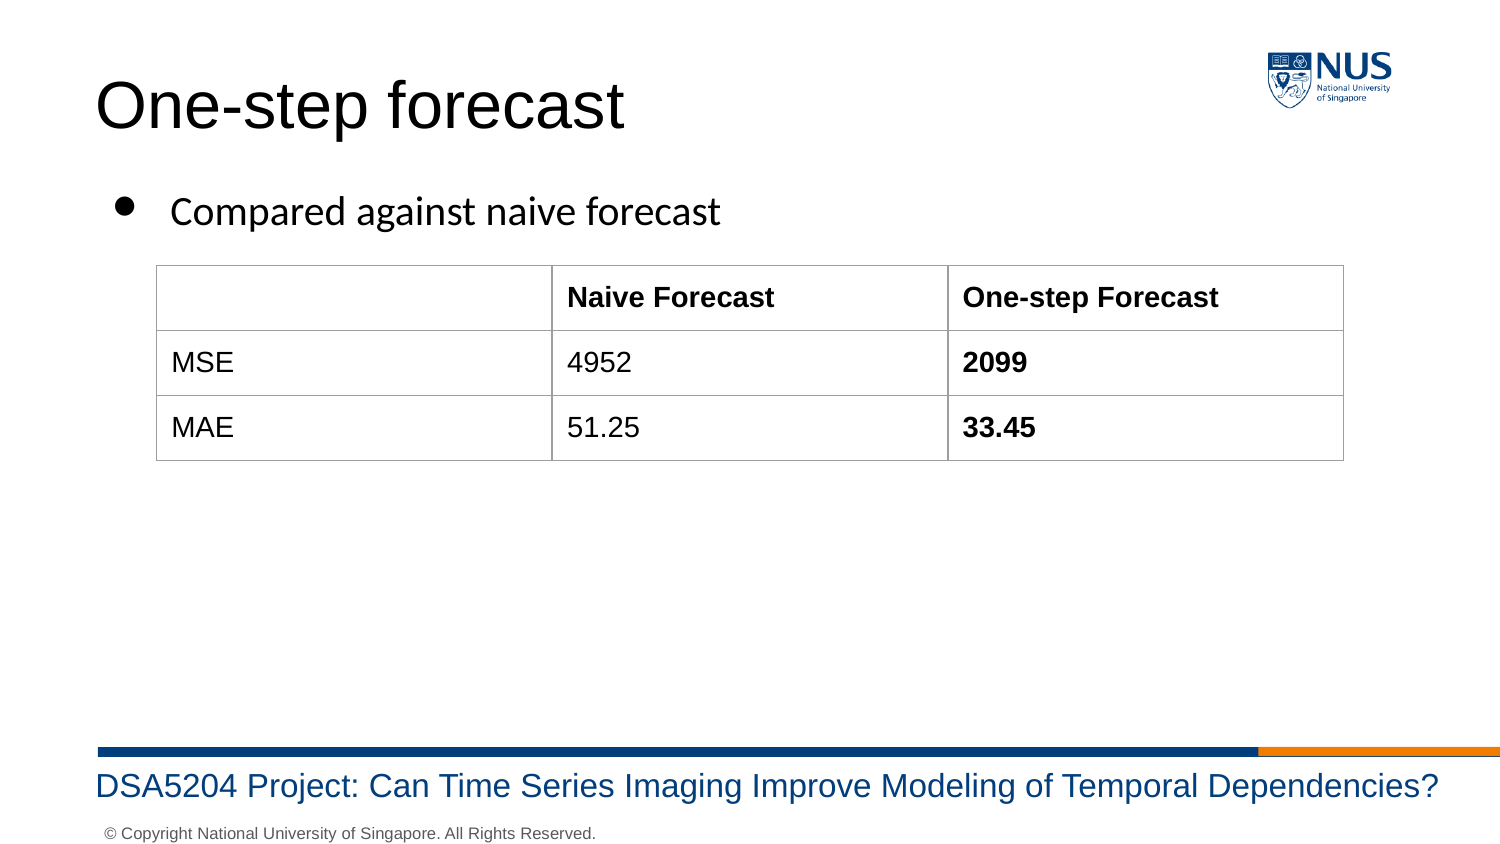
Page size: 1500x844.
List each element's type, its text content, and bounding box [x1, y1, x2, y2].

picture [1259, 42, 1396, 114]
table_cell 33.45 [949, 396, 1343, 460]
table_header One-step Forecast [949, 266, 1343, 330]
table_cell 2099 [949, 331, 1343, 395]
text_box DSA5204 Project: Can Time Series Imaging Improve Modeling of Temporal Dependencies? [80, 756, 1485, 806]
table_cell MSE [157, 331, 551, 395]
table_cell 51.25 [553, 396, 947, 460]
table_cell MAE [157, 396, 551, 460]
picture [97, 747, 1258, 756]
table_header Naive Forecast [553, 266, 947, 330]
text_box Compared against naive forecast [80, 168, 1463, 241]
table_cell 4952 [553, 331, 947, 395]
table_header [157, 266, 551, 330]
text_box One-step forecast [80, 54, 1254, 143]
